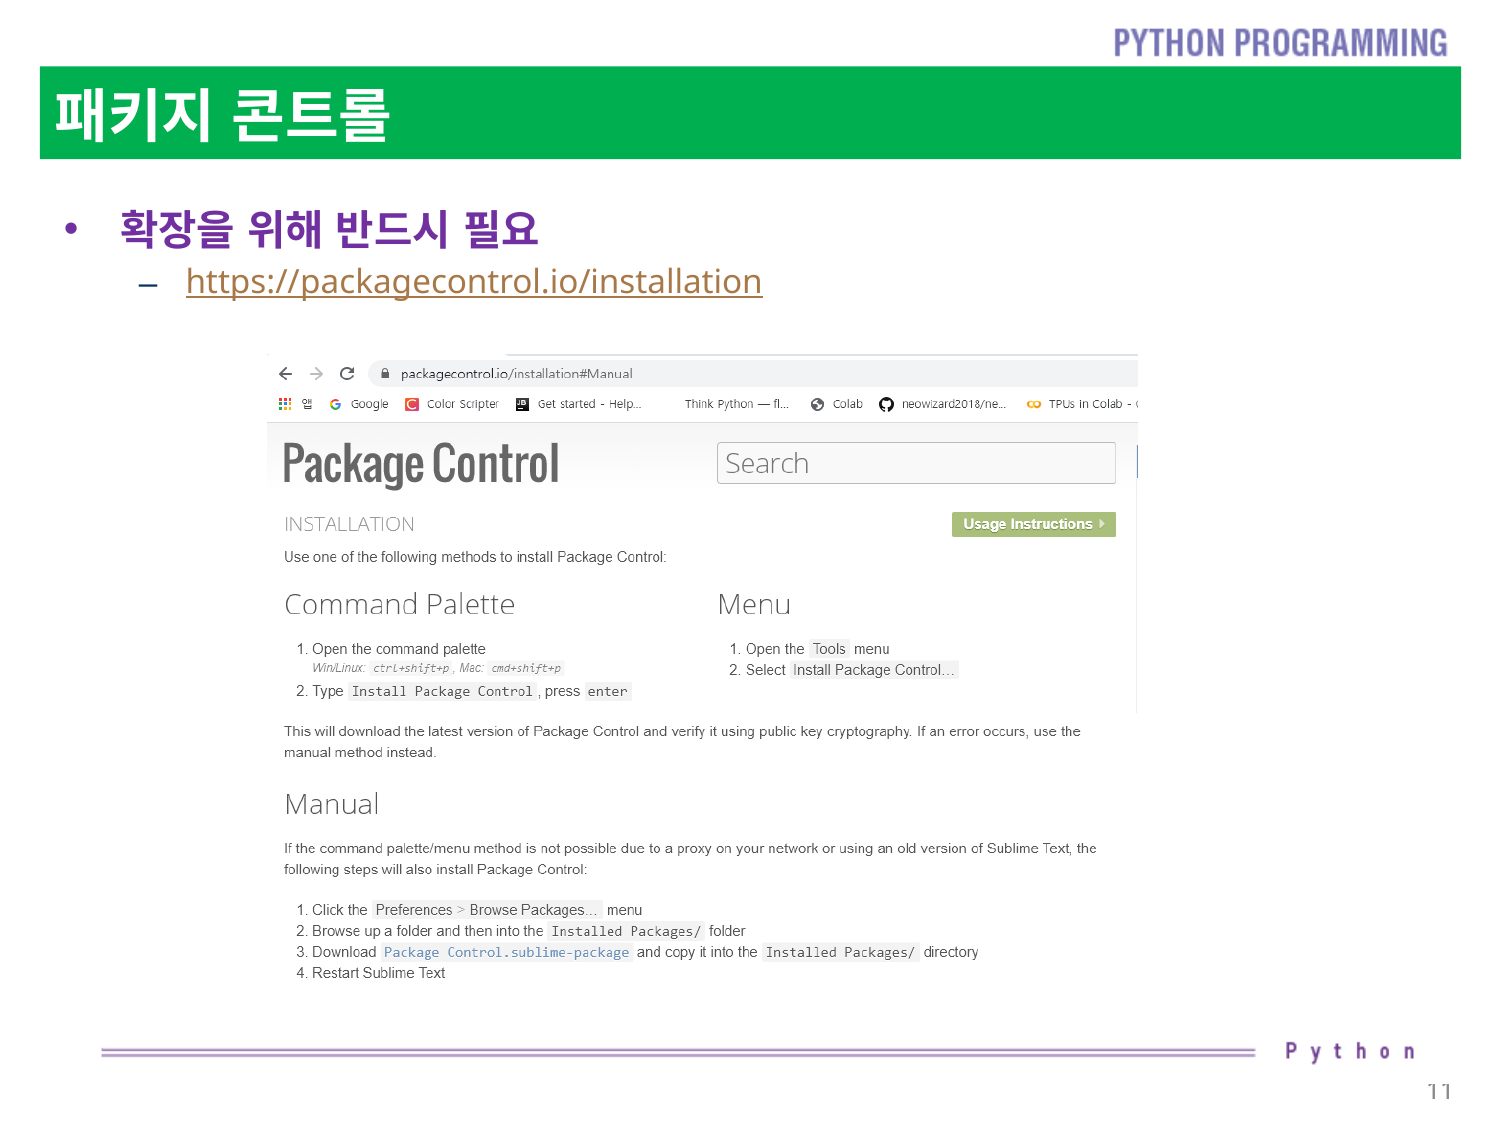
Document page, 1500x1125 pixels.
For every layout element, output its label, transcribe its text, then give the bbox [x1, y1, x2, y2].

list 확장을 위해 반드시 필요 https://packagecontrol.io/installation [48, 195, 1461, 1041]
title 패키지 콘트롤 [39, 76, 1444, 152]
picture [1106, 13, 1462, 66]
picture [18, 1020, 1483, 1084]
picture [266, 354, 1138, 990]
slide_number 11 [1119, 1071, 1470, 1112]
